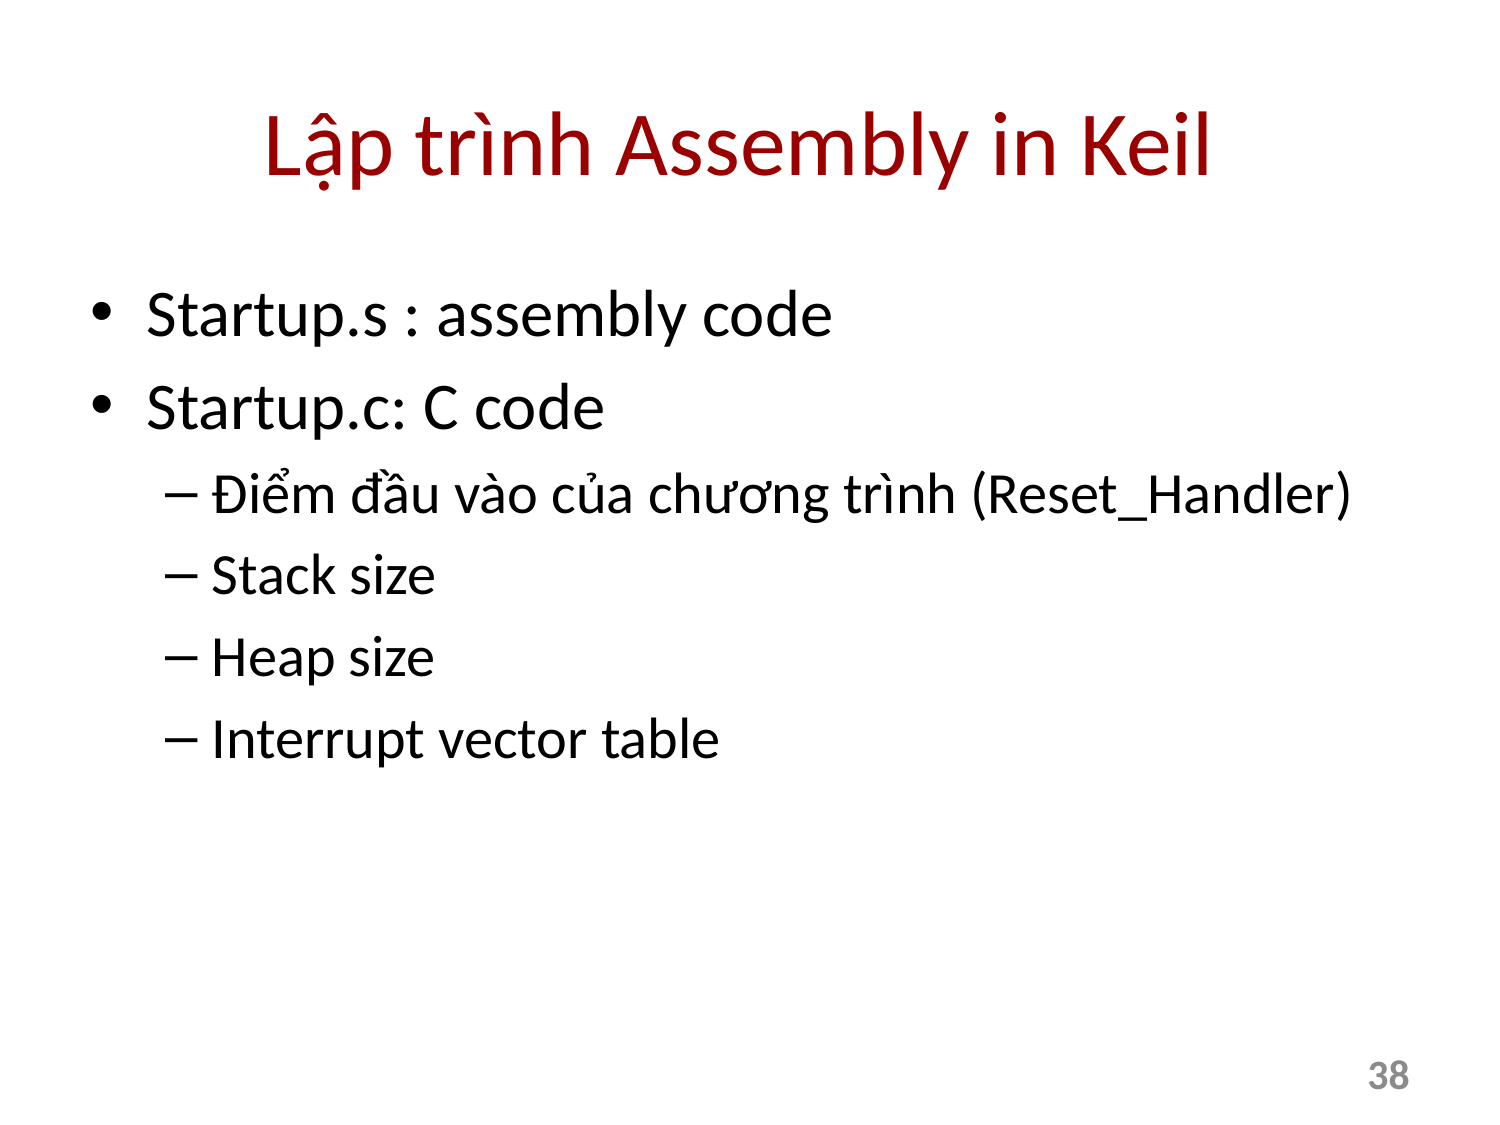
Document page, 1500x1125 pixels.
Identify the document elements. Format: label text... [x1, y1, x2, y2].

slide_number 38 [1074, 1042, 1425, 1103]
list Startup.s : assembly code Startup.c: C code Điểm đầu vào của chương trình (Reset_Handler) Stack size Heap size Interrupt vector table [75, 262, 1425, 1005]
title Lập trình Assembly in Keil [75, 45, 1425, 233]
